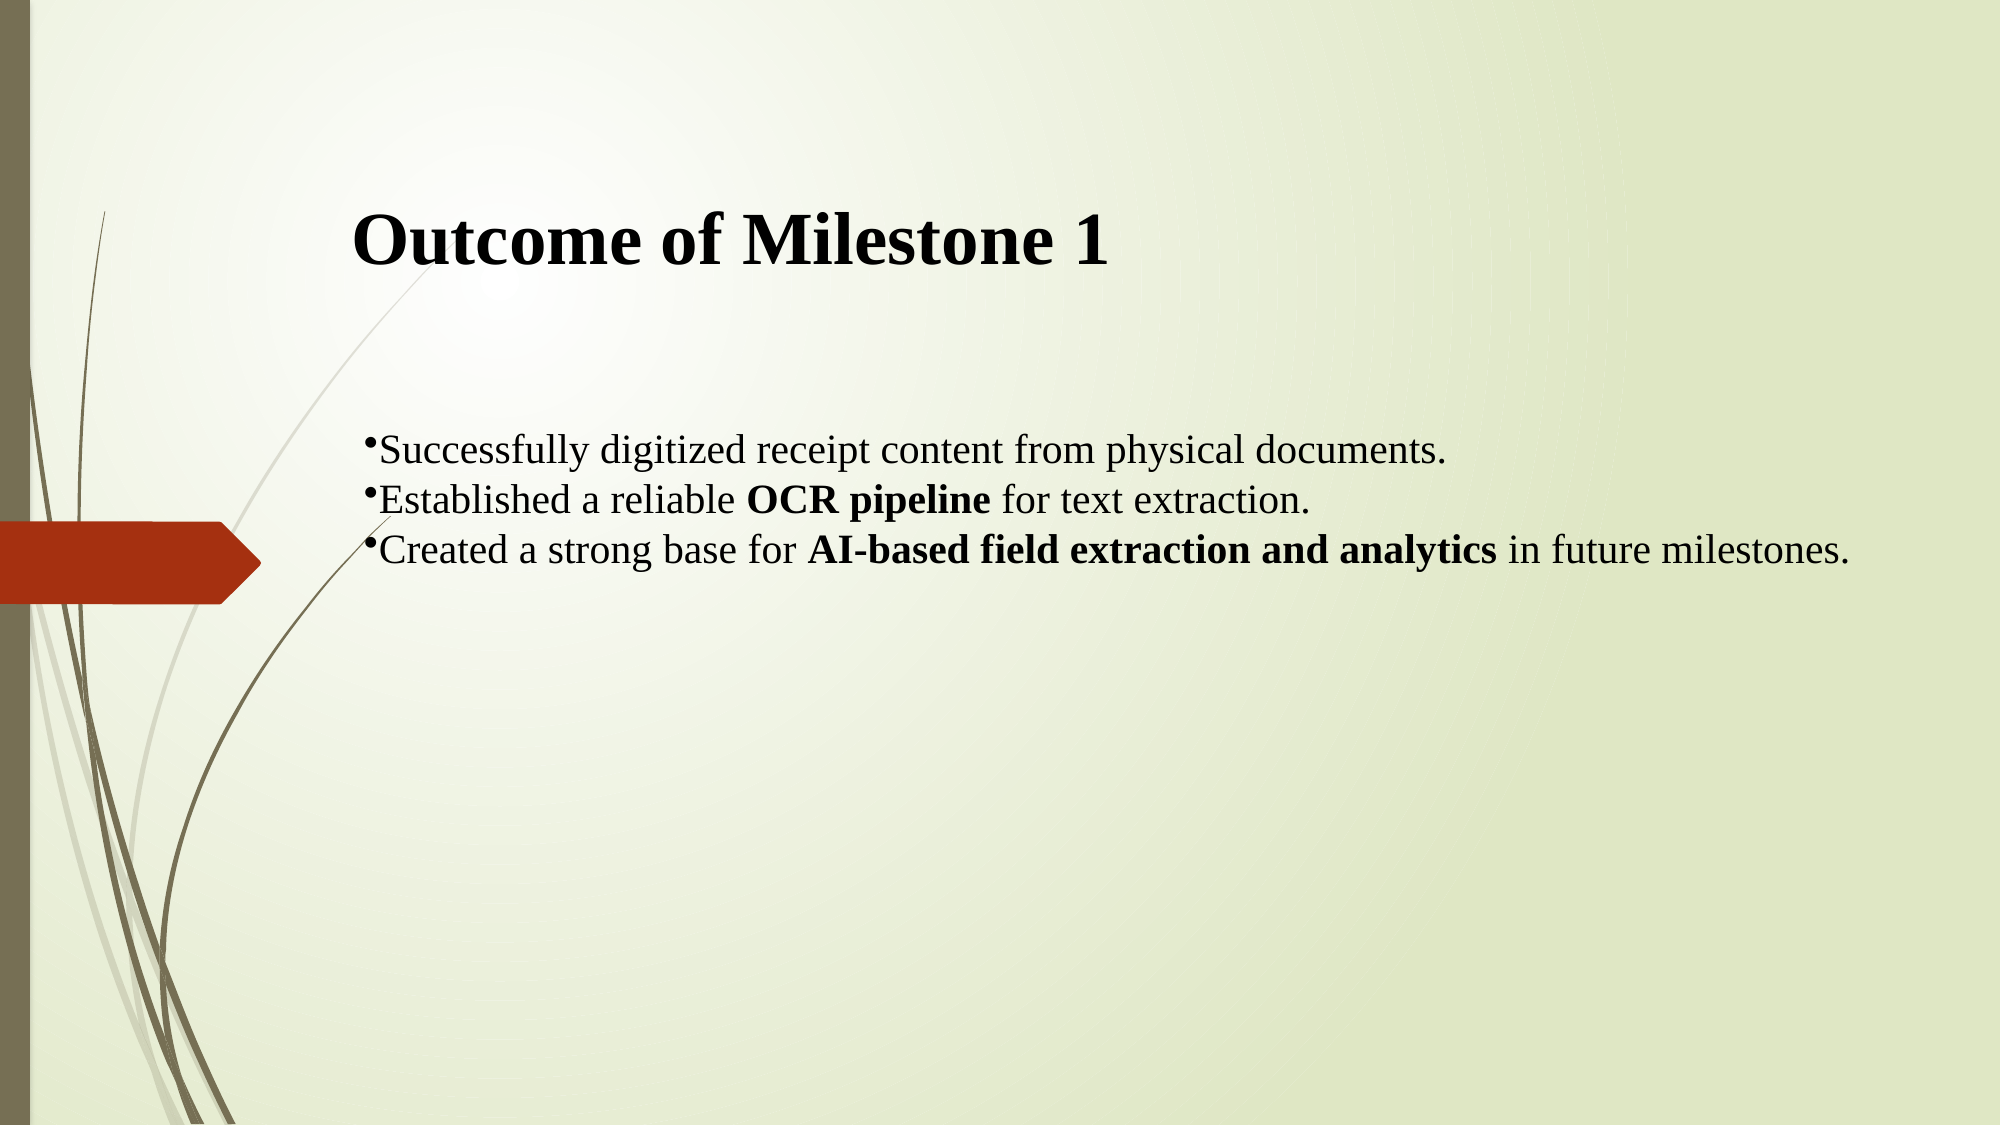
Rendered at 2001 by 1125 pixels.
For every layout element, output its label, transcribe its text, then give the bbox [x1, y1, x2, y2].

title Outcome of Milestone 1 [336, 136, 1799, 378]
list Successfully digitized receipt content from physical documents. Established a reliable OCR pipeline for text extraction. Created a strong base for AI-based field extraction and analytics in future milestones. [348, 195, 1872, 849]
